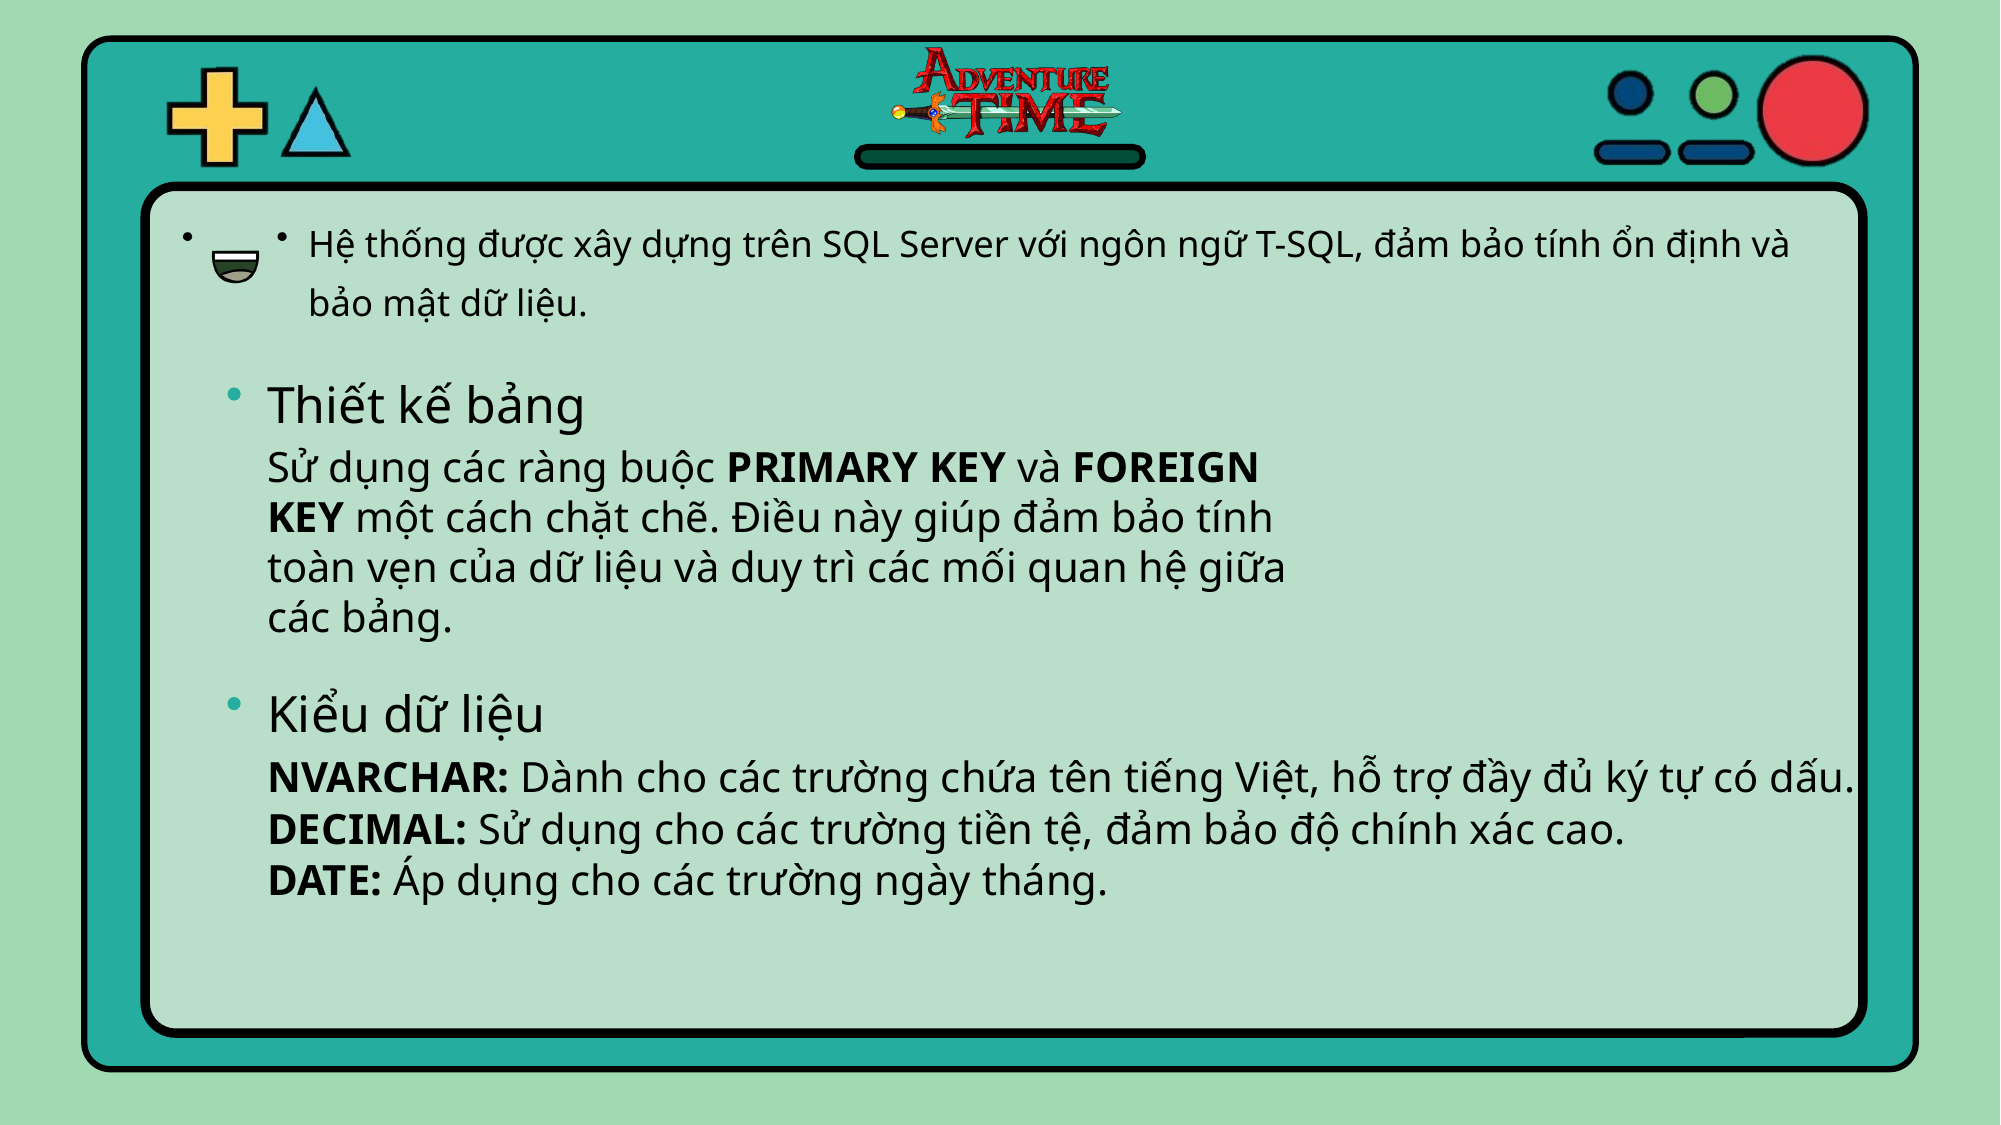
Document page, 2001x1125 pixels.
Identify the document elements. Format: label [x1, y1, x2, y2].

text_box [0, 0, 2000, 1125]
text_box [84, 38, 1916, 1070]
